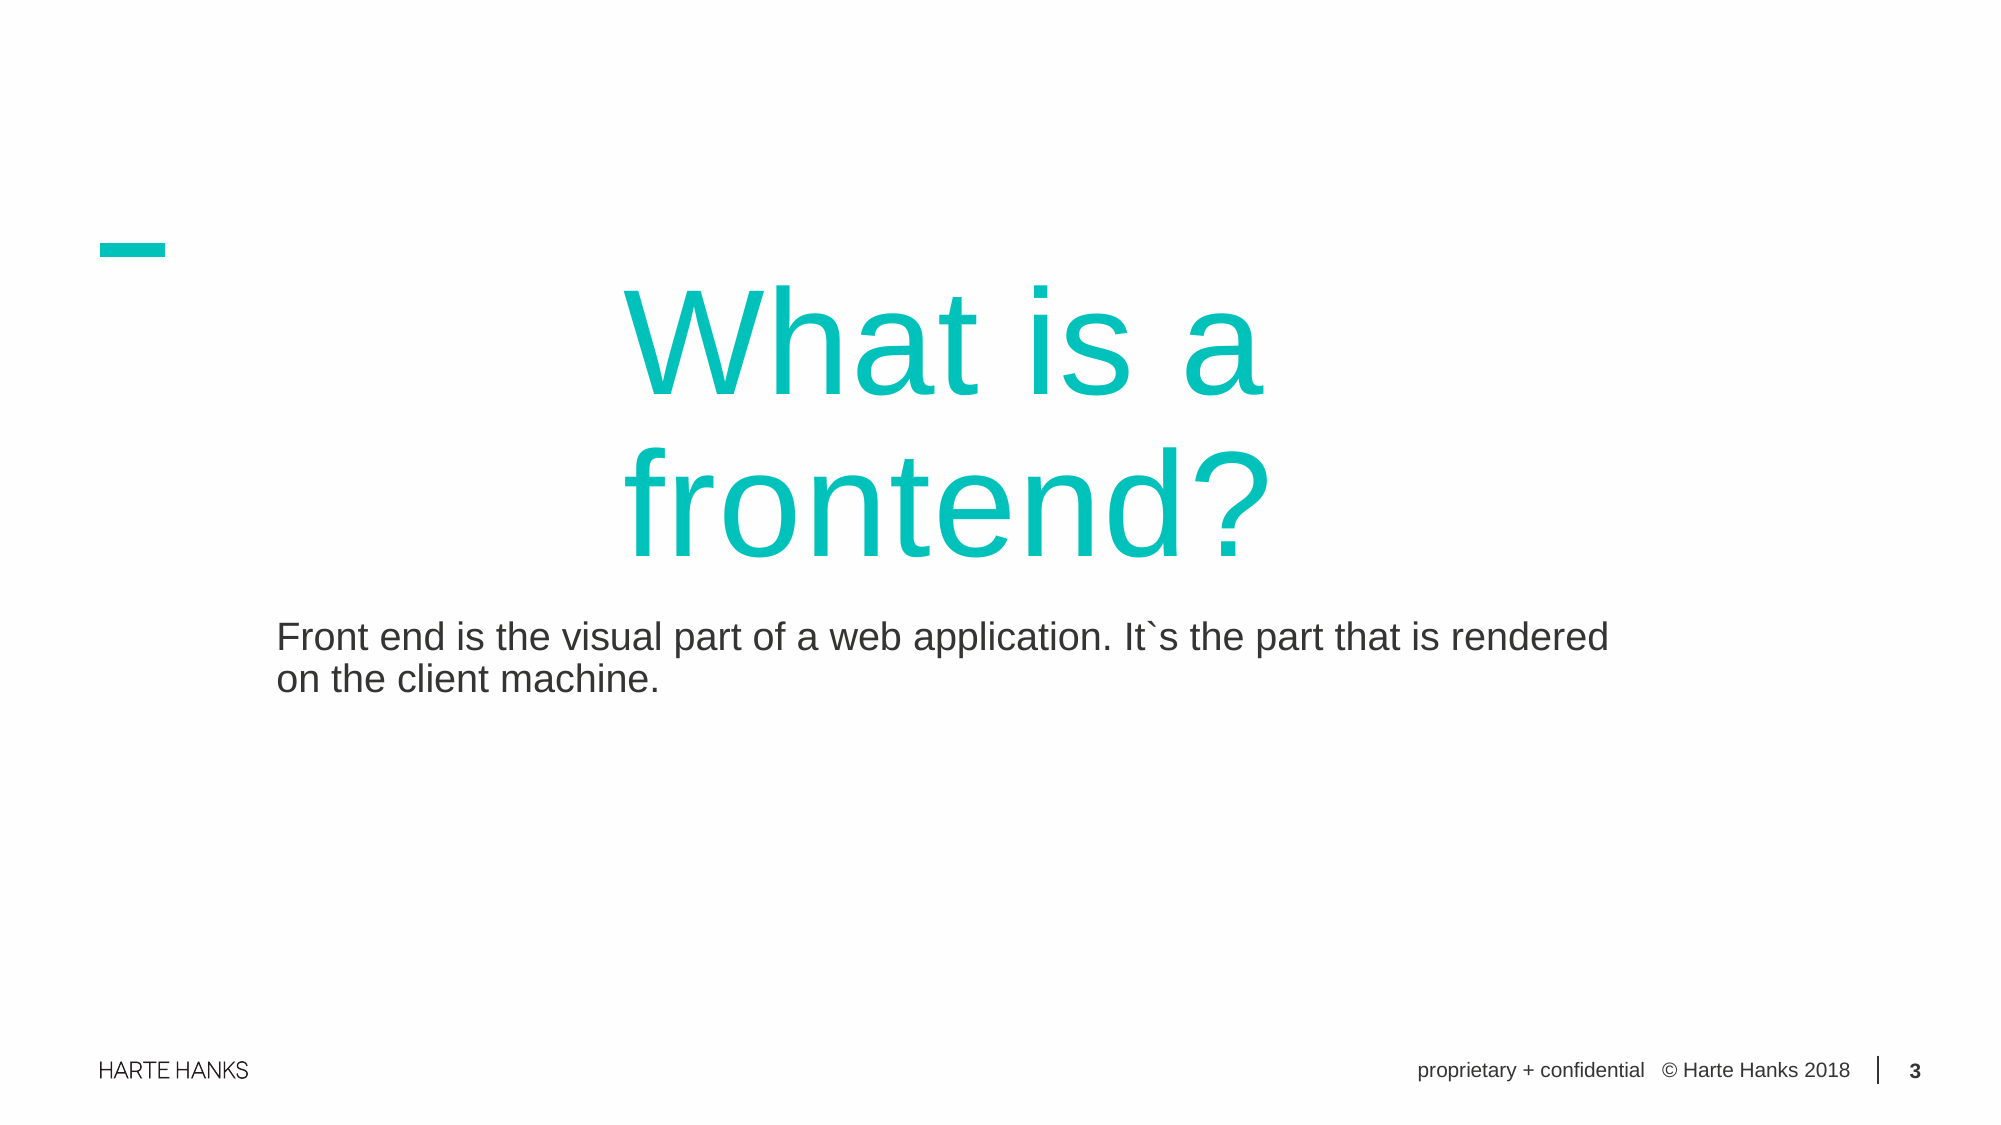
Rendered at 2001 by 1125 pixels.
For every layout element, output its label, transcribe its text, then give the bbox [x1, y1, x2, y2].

text_box What is a frontend? [608, 413, 1533, 600]
picture [100, 1061, 248, 1079]
text_box Front end is the visual part of a web application. It`s the part that is rendered on the client machine. [260, 600, 1669, 769]
